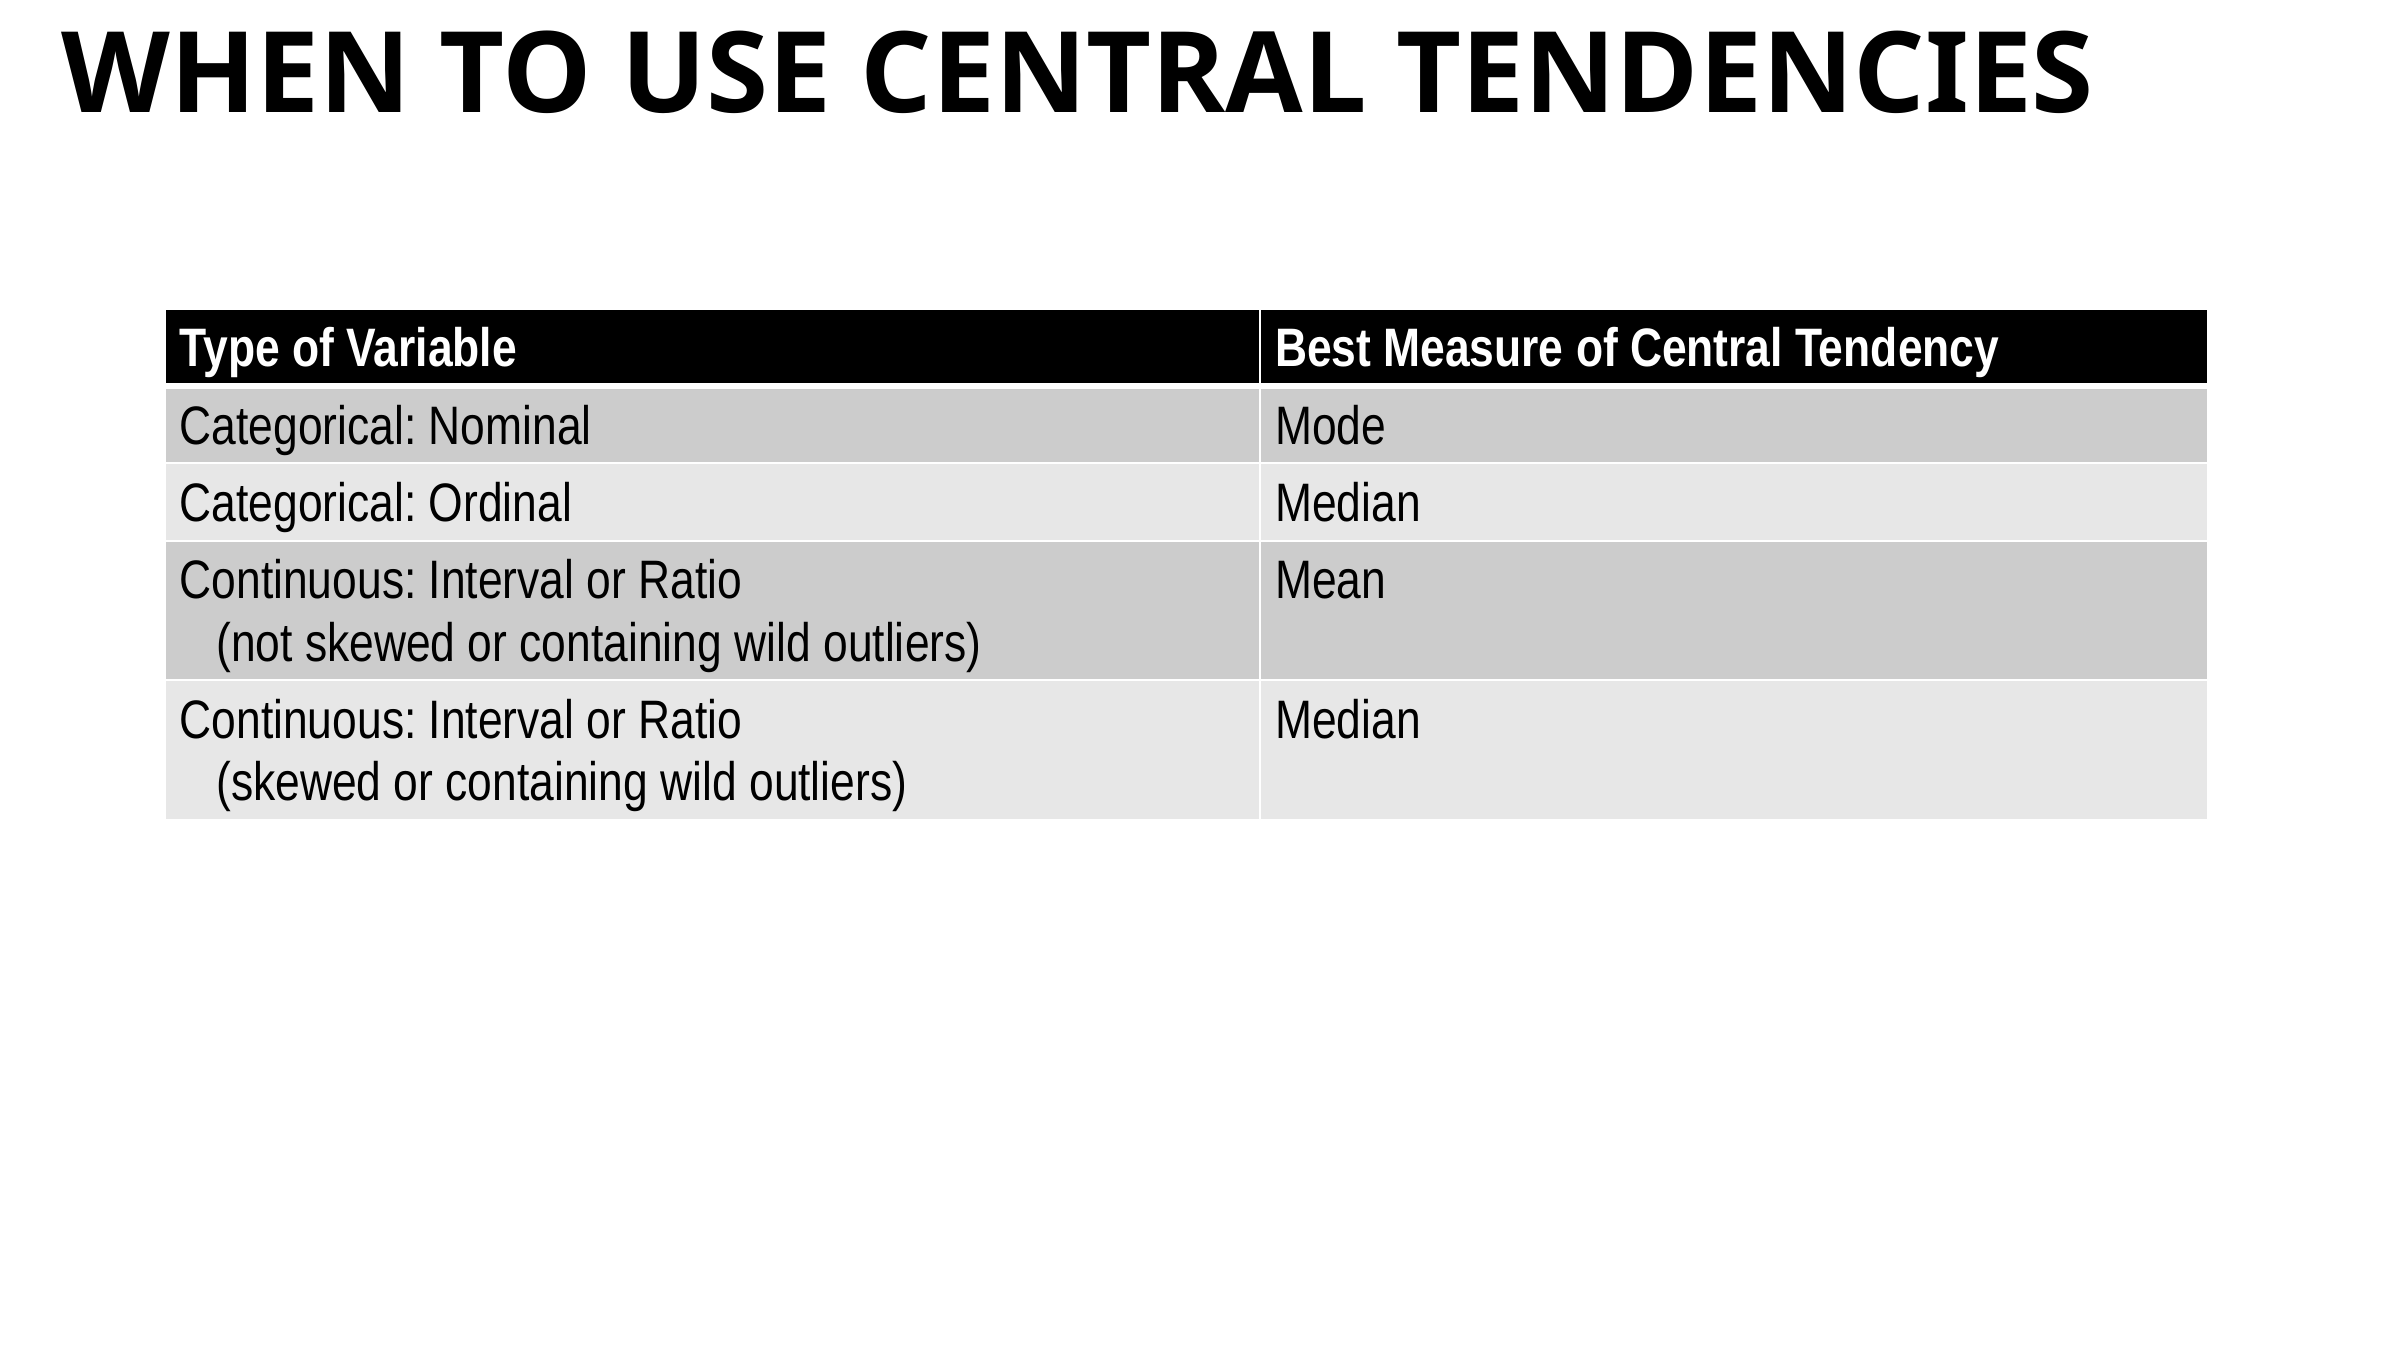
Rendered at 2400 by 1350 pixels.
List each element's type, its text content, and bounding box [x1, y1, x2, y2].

table_header Type of Variable [166, 310, 1259, 383]
table_cell Mode [1261, 389, 2207, 462]
title When to Use Central Tendencies [39, 14, 2400, 121]
table_cell Continuous: Interval or Ratio (skewed or containing wild outliers) [166, 681, 1259, 819]
table_cell Categorical: Nominal [166, 389, 1259, 462]
table_cell Continuous: Interval or Ratio (not skewed or containing wild outliers) [166, 542, 1259, 679]
table_cell Mean [1261, 542, 2207, 679]
table_cell Categorical: Ordinal [166, 464, 1259, 540]
table_header Best Measure of Central Tendency [1261, 310, 2207, 383]
table_cell Median [1261, 681, 2207, 819]
table_cell Median [1261, 464, 2207, 540]
